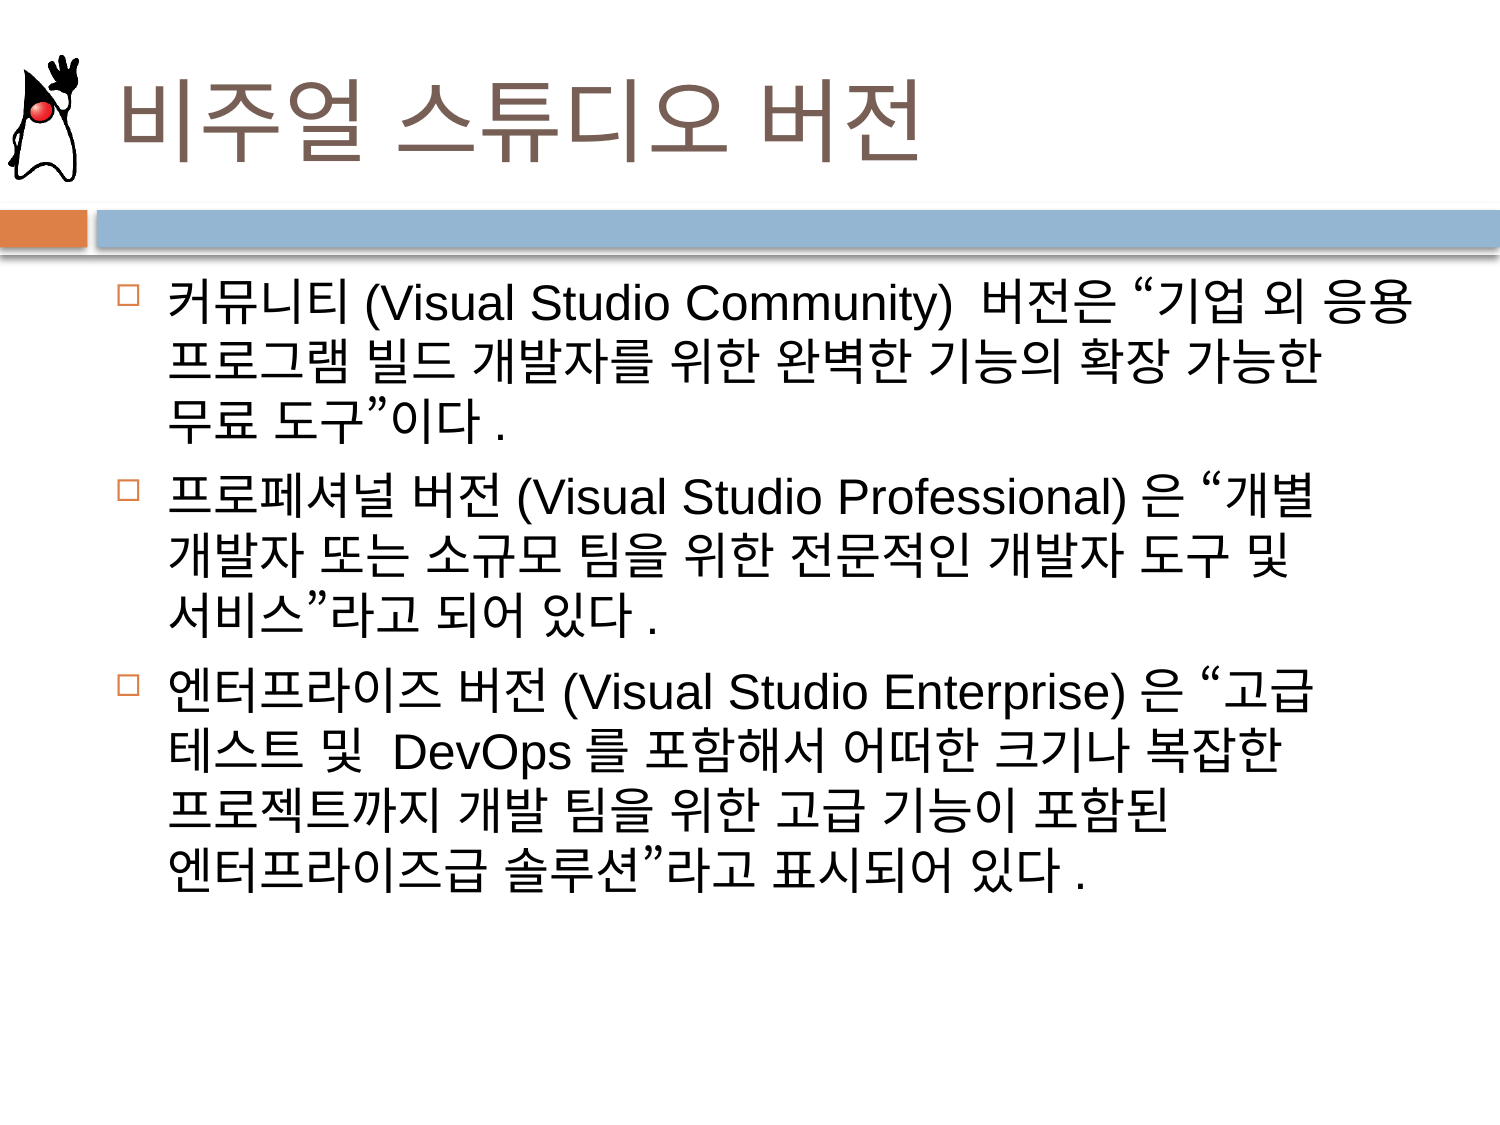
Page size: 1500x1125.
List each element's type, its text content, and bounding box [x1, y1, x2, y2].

title 비주얼 스튜디오 버전 [100, 37, 1438, 200]
picture [8, 55, 79, 182]
list 커뮤니티(Visual Studio Community) 버전은 “기업 외 응용 프로그램 빌드 개발자를 위한 완벽한 기능의 확장 가능한 무료 도구”이다. 프로페셔널 버전(Visual Studio Professional)은 “개별 개발자 또는 소규모 팀을 위한 전문적인 개발자 도구 및 서비스”라고 되어 있다. 엔터프라이즈 버전(Visual Studio Enterprise)은 “고급 테스트 및 DevOps를 포함해서 어떠한 크기나 복잡한 프로젝트까지 개발 팀을 위한 고급 기능이 포함된 엔터프라이즈급 솔루션”라고 표시되어 있다. [100, 262, 1438, 1000]
